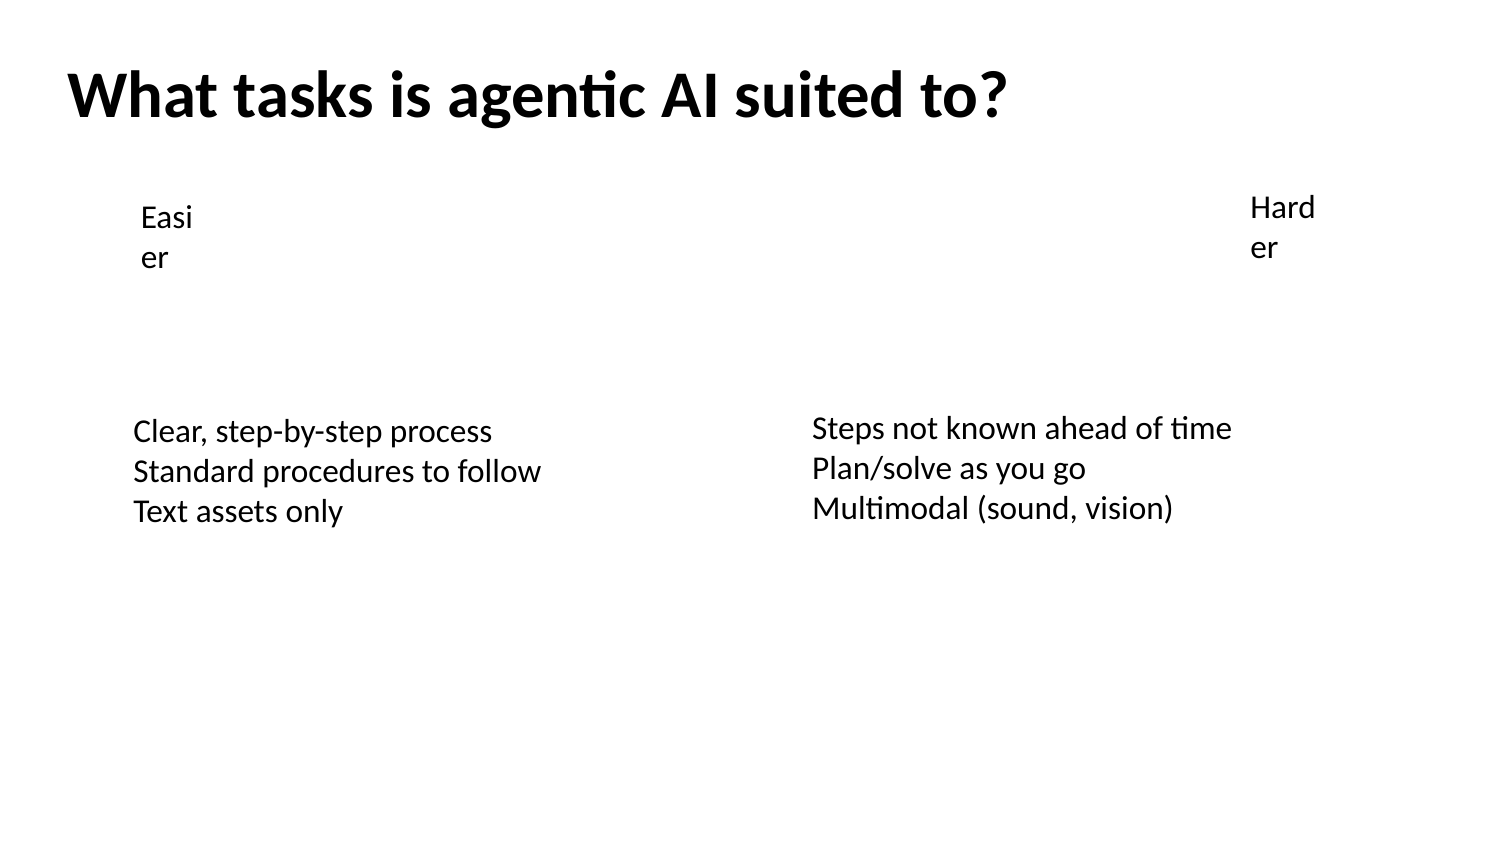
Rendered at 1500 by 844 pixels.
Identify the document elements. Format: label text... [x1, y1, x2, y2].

text_box Harder [1235, 178, 1343, 273]
text_box Steps not known ahead of time Plan/solve as you go Multimodal (sound, vision) [797, 398, 1389, 534]
text_box Easier [126, 187, 218, 282]
text_box Clear, step-by-step process Standard procedures to follow Text assets only [118, 401, 699, 537]
text_box What tasks is agentic AI suited to? [52, 43, 1051, 139]
